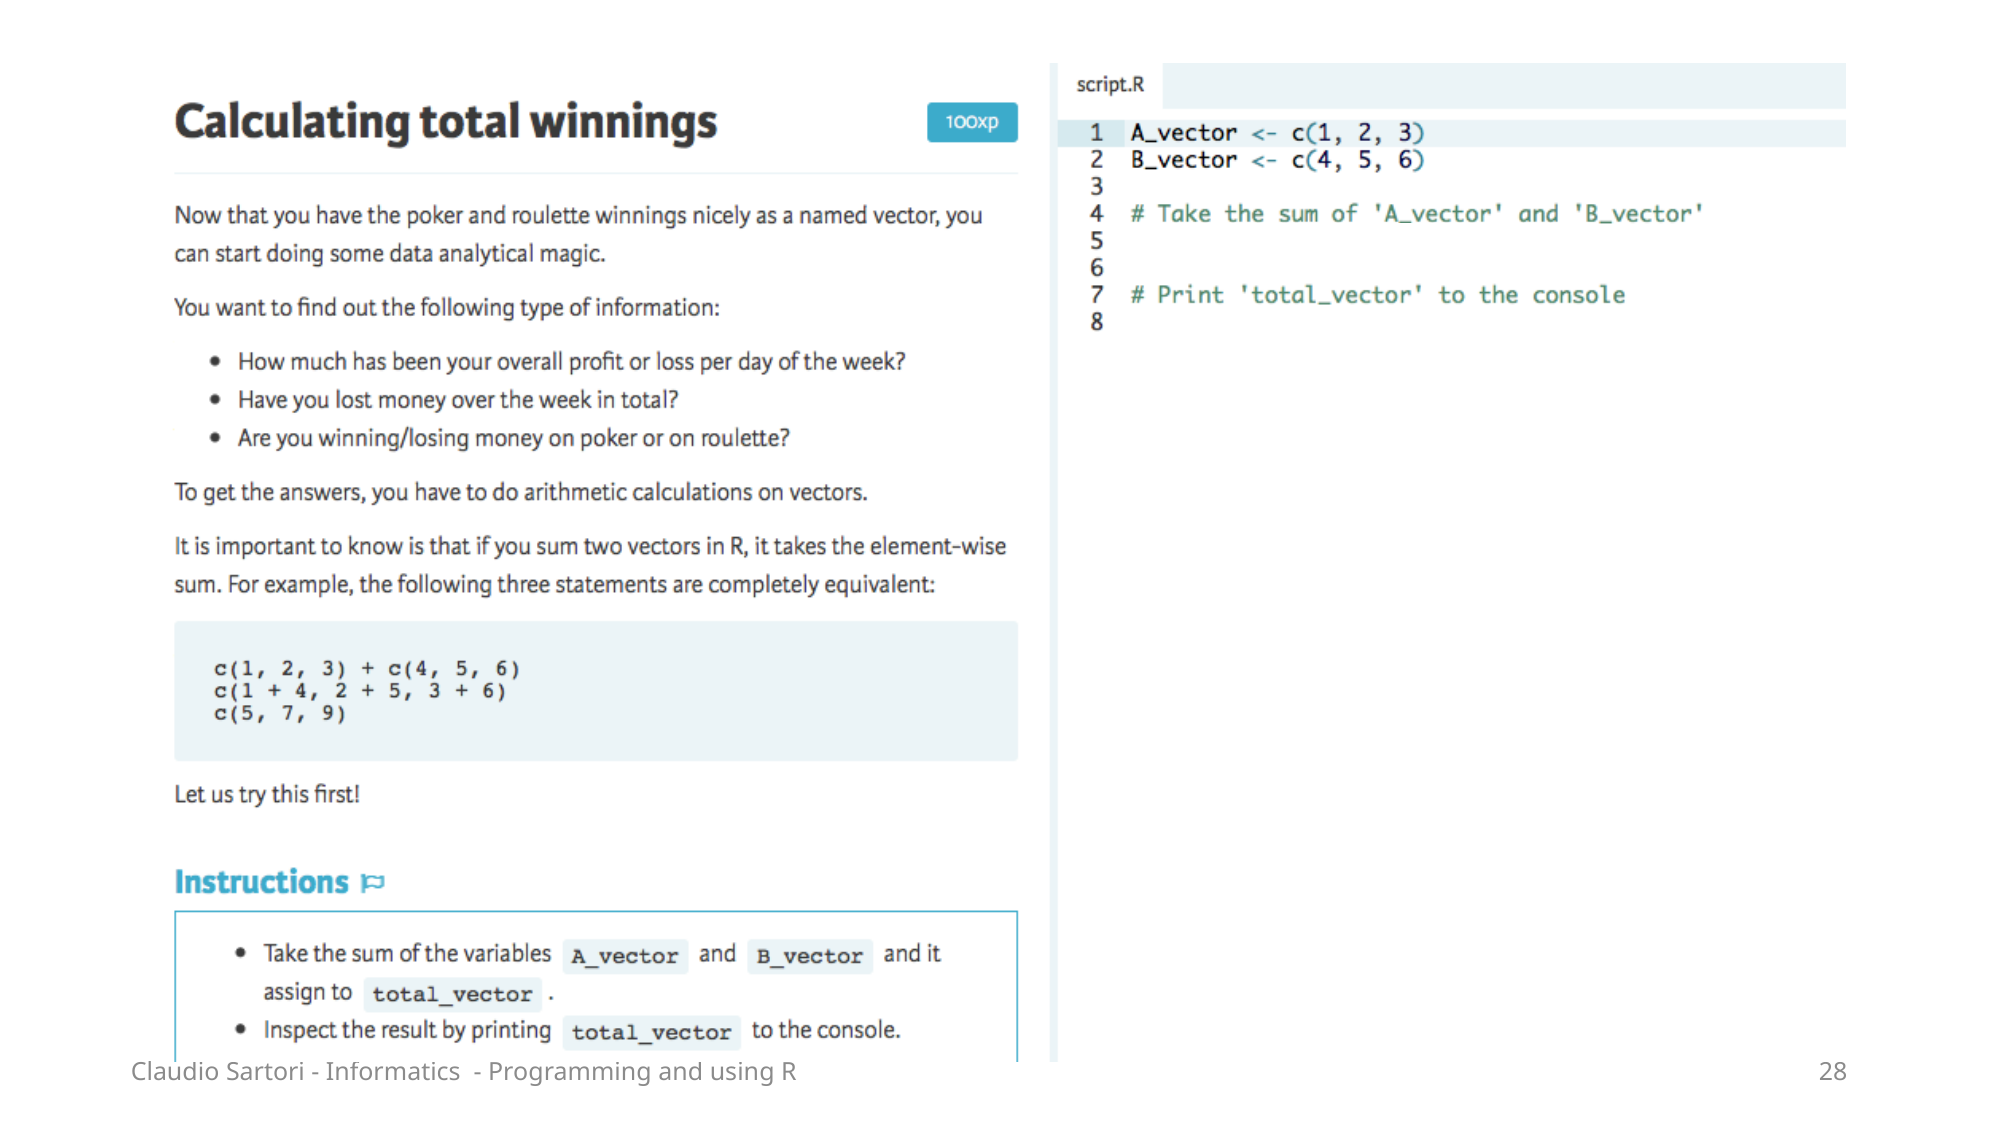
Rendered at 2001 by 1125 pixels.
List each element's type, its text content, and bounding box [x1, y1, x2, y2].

footer Claudio Sartori - Informatics - Programming and using R [115, 1042, 1338, 1103]
picture [154, 63, 1846, 1062]
slide_number 28 [1412, 1042, 1863, 1103]
